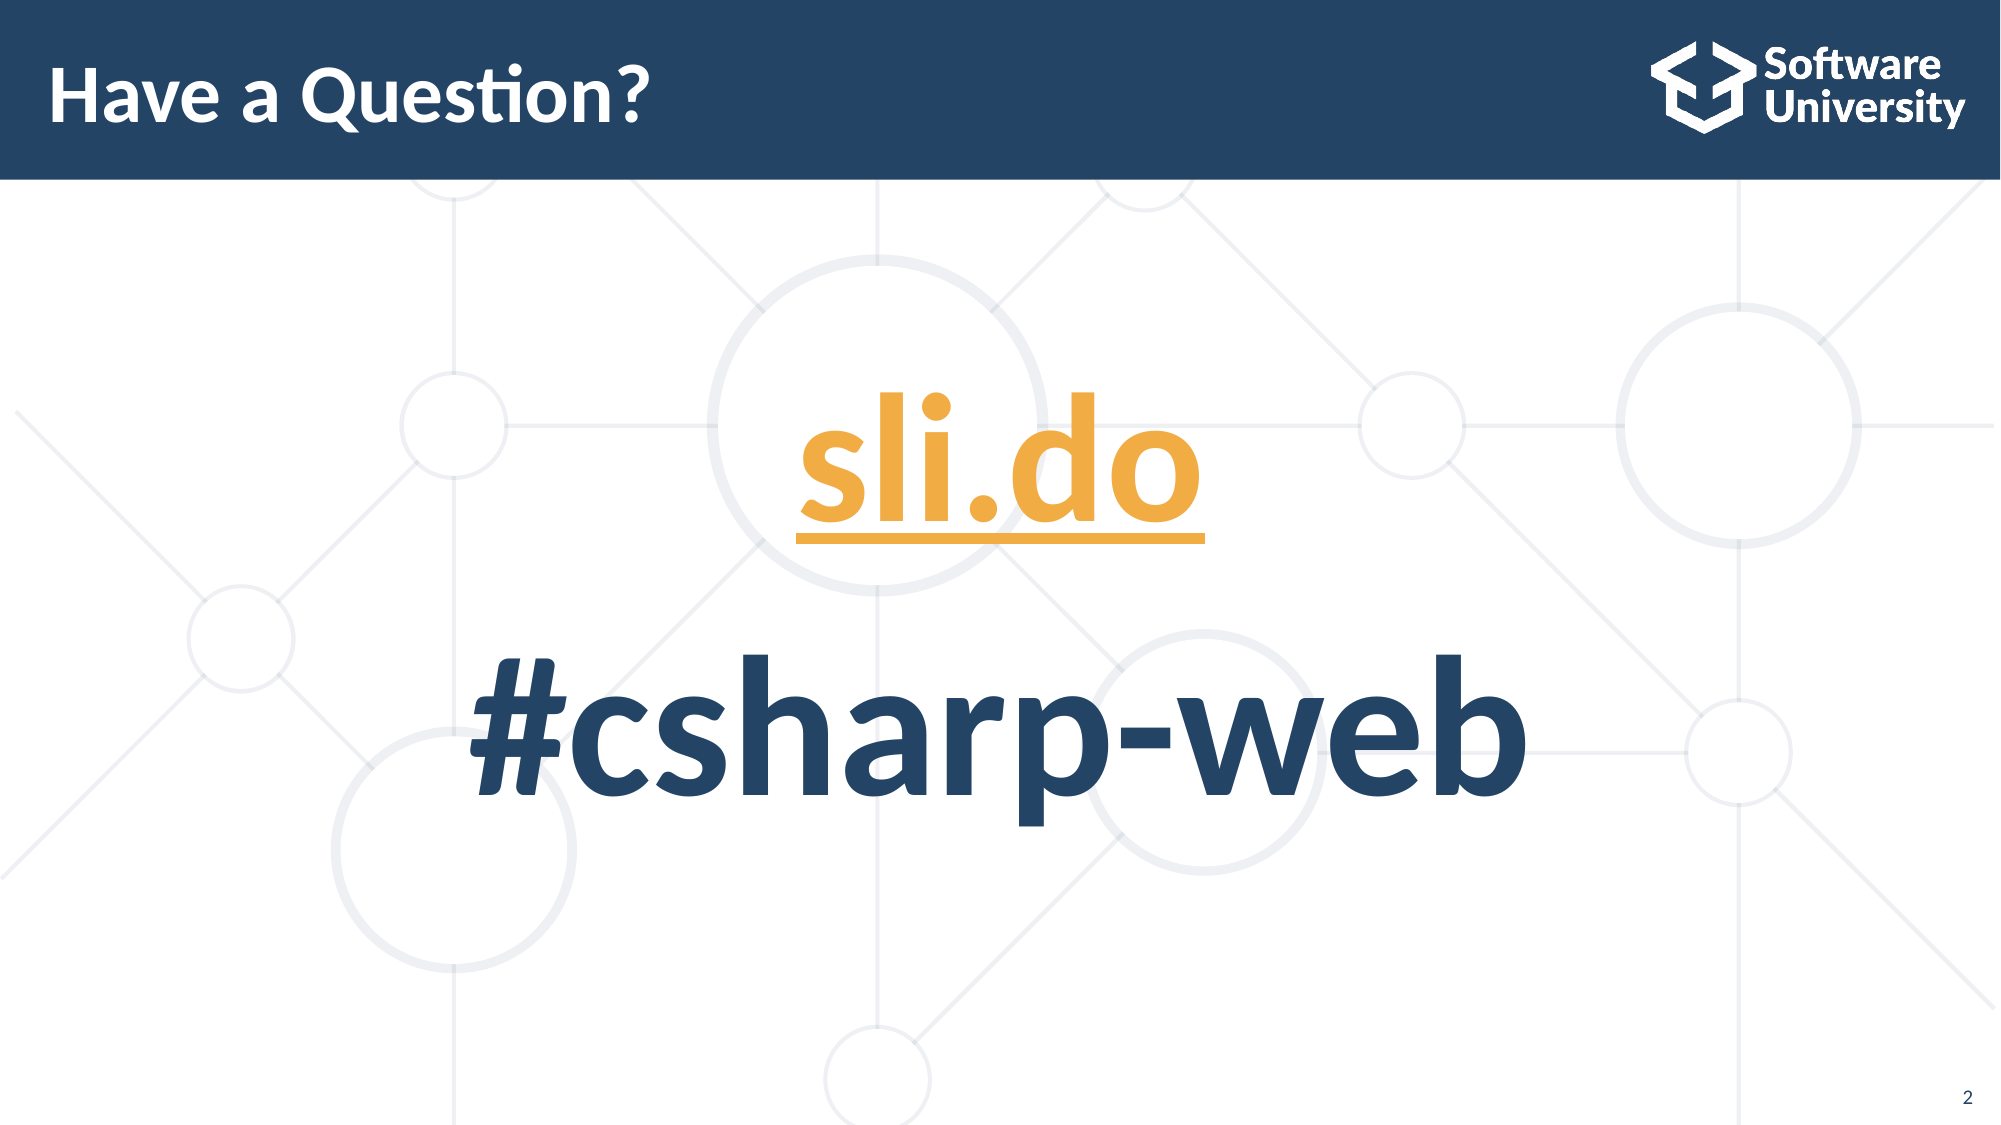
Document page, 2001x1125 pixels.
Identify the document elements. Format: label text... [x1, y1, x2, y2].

slide_number 2 [1927, 1067, 1989, 1117]
picture [1651, 41, 1966, 134]
list sli.do #csharp-web [31, 196, 1970, 1104]
title Have a Question? [31, 16, 1625, 162]
